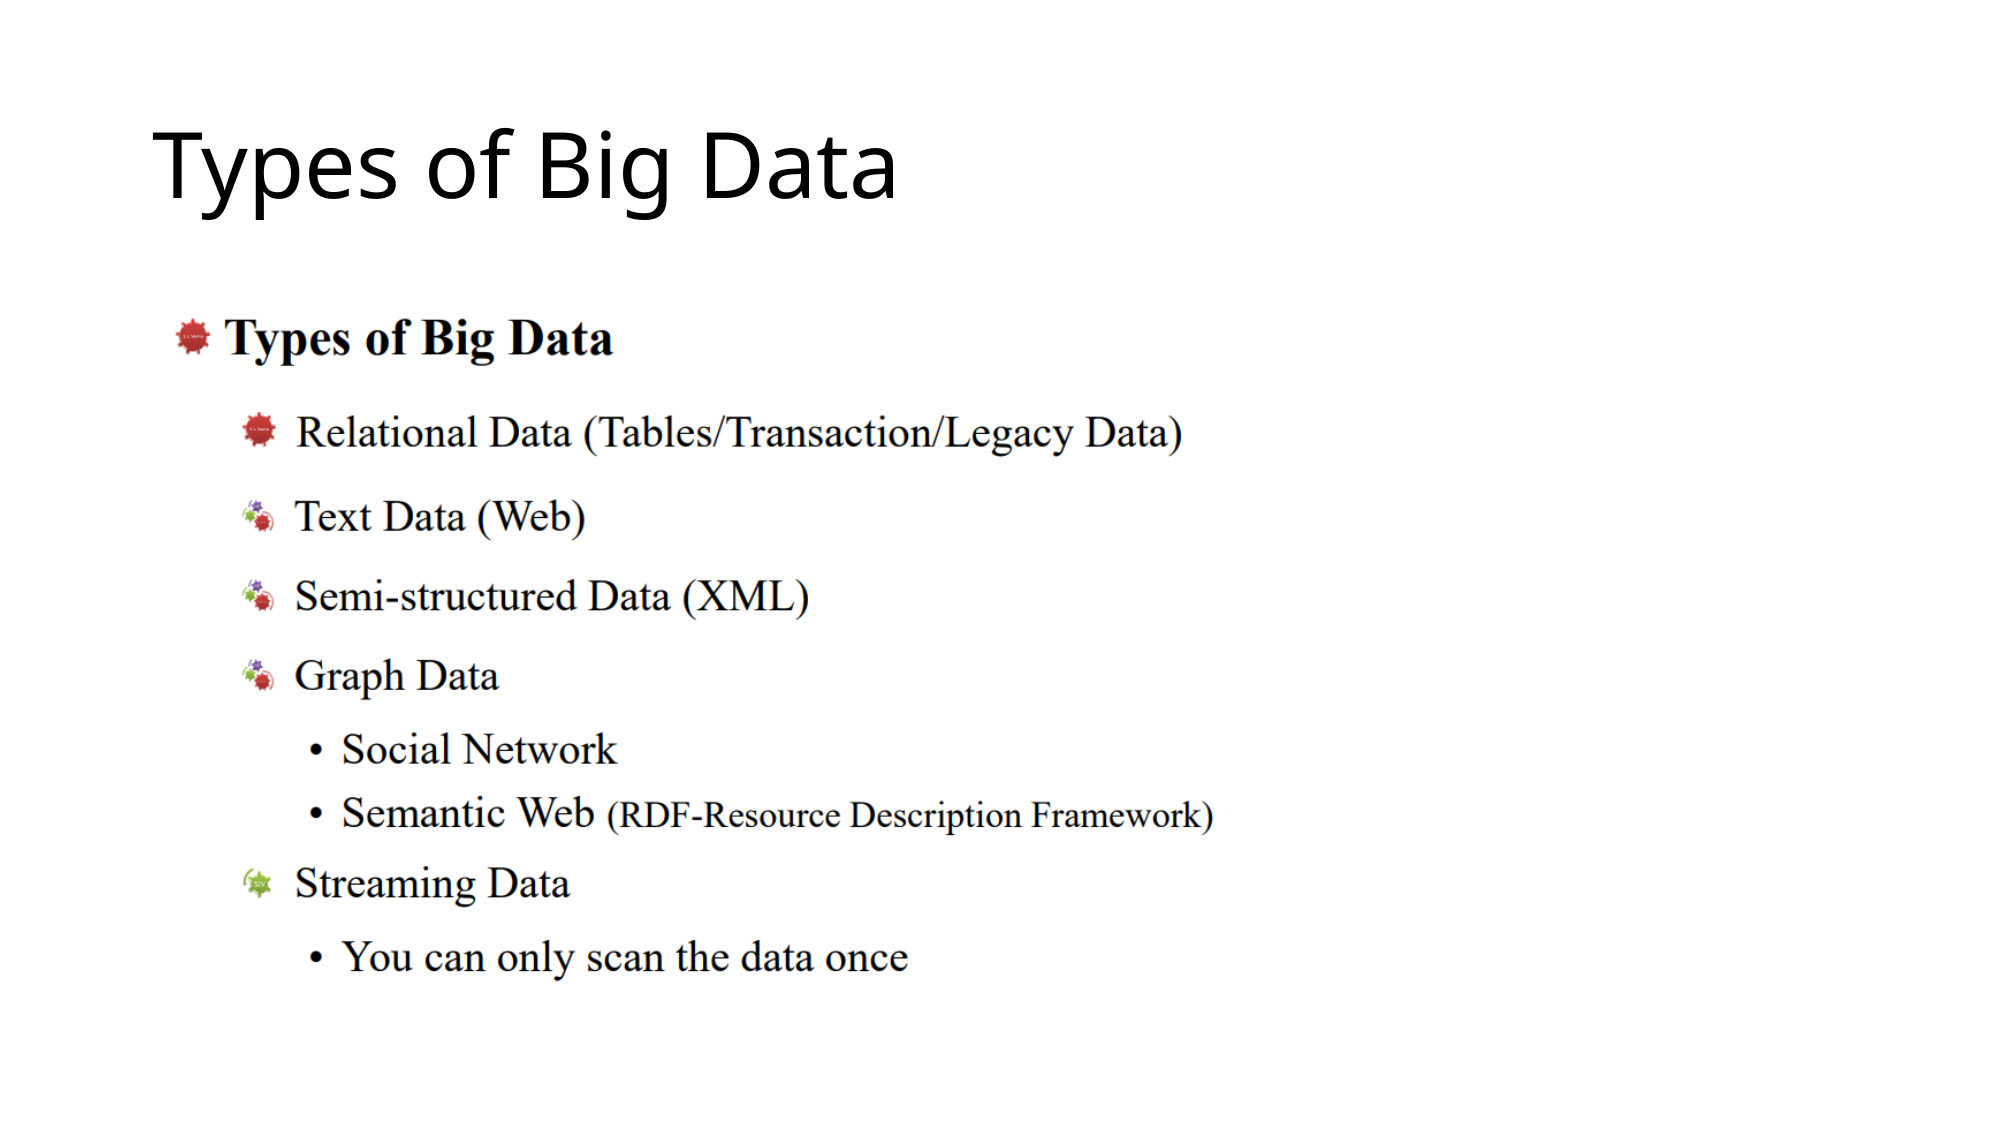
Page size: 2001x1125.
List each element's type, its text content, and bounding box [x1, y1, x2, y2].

title Types of Big Data [137, 59, 1863, 278]
picture [137, 299, 1291, 1014]
